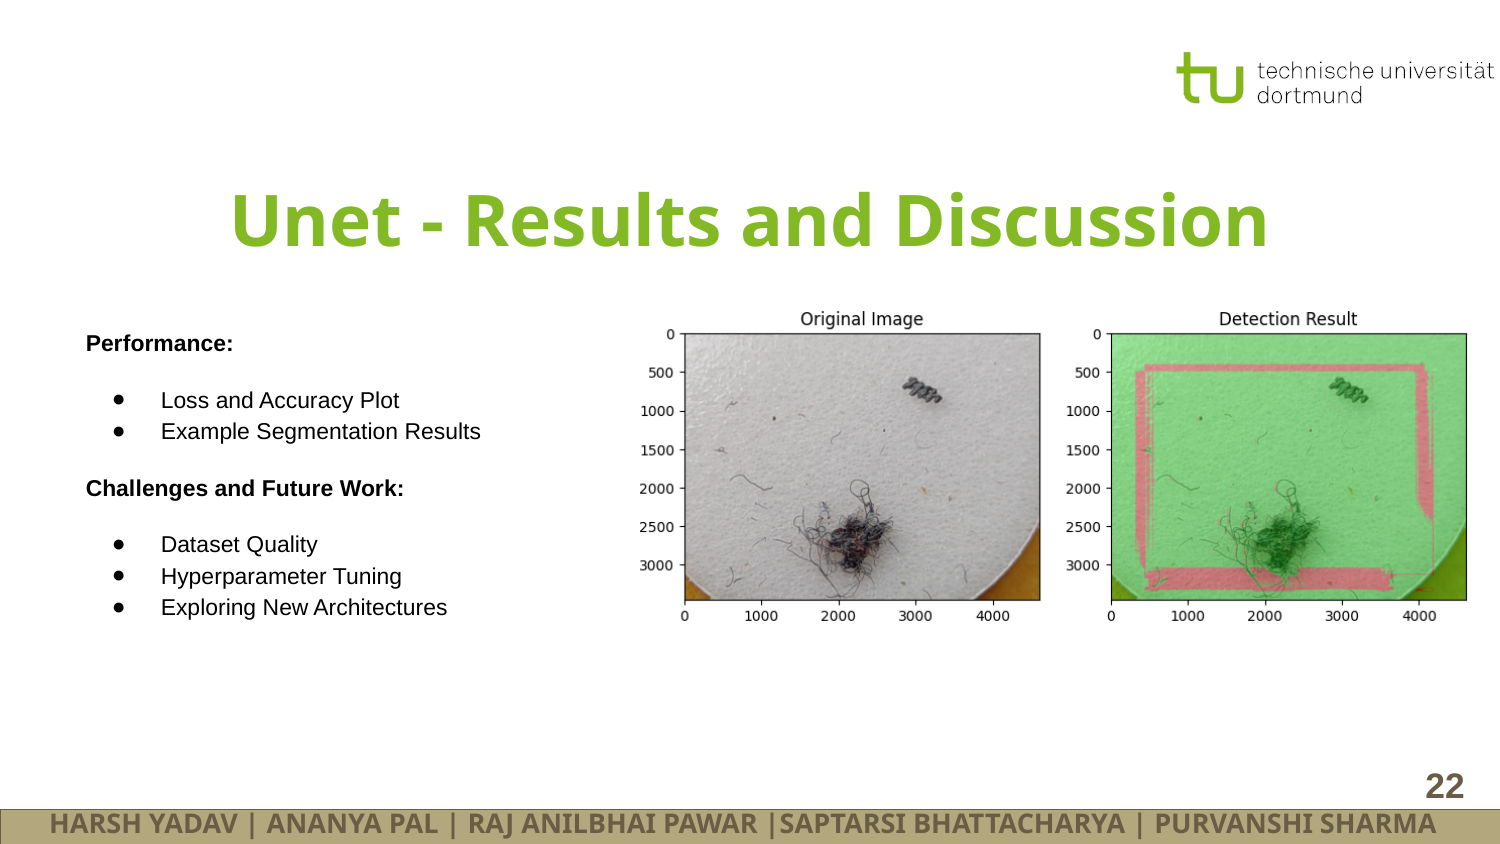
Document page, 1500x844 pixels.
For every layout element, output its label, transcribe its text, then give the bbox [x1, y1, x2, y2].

slide_number ‹#› [1389, 752, 1480, 789]
text_box Performance: Loss and Accuracy Plot Example Segmentation Results Challenges and Future Work: Dataset Quality Hyperparameter Tuning Exploring New Architectures [70, 313, 605, 718]
picture [629, 301, 1476, 635]
title Unet - Results and Discussion [51, 160, 1449, 277]
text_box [0, 790, 1500, 844]
picture [1170, 0, 1500, 173]
